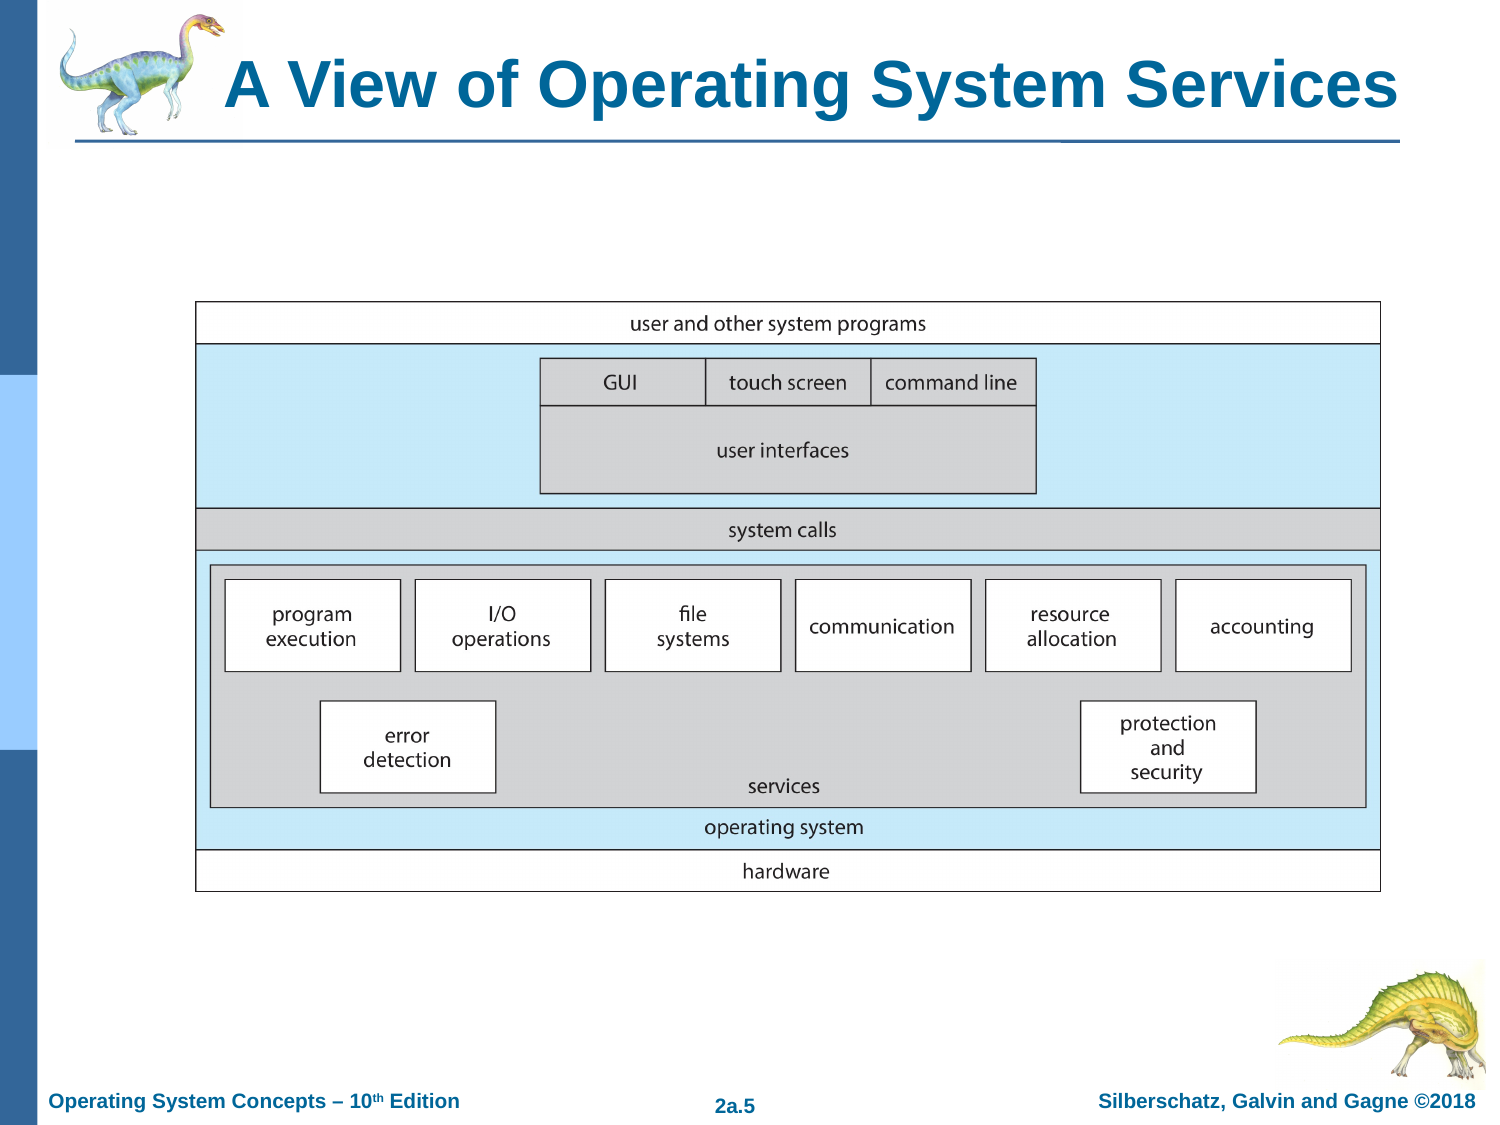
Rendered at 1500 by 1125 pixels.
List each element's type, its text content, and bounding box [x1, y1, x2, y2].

picture [46, 0, 243, 149]
picture [195, 300, 1381, 892]
picture [1275, 959, 1486, 1090]
title A View of Operating System Services [162, 33, 1462, 129]
